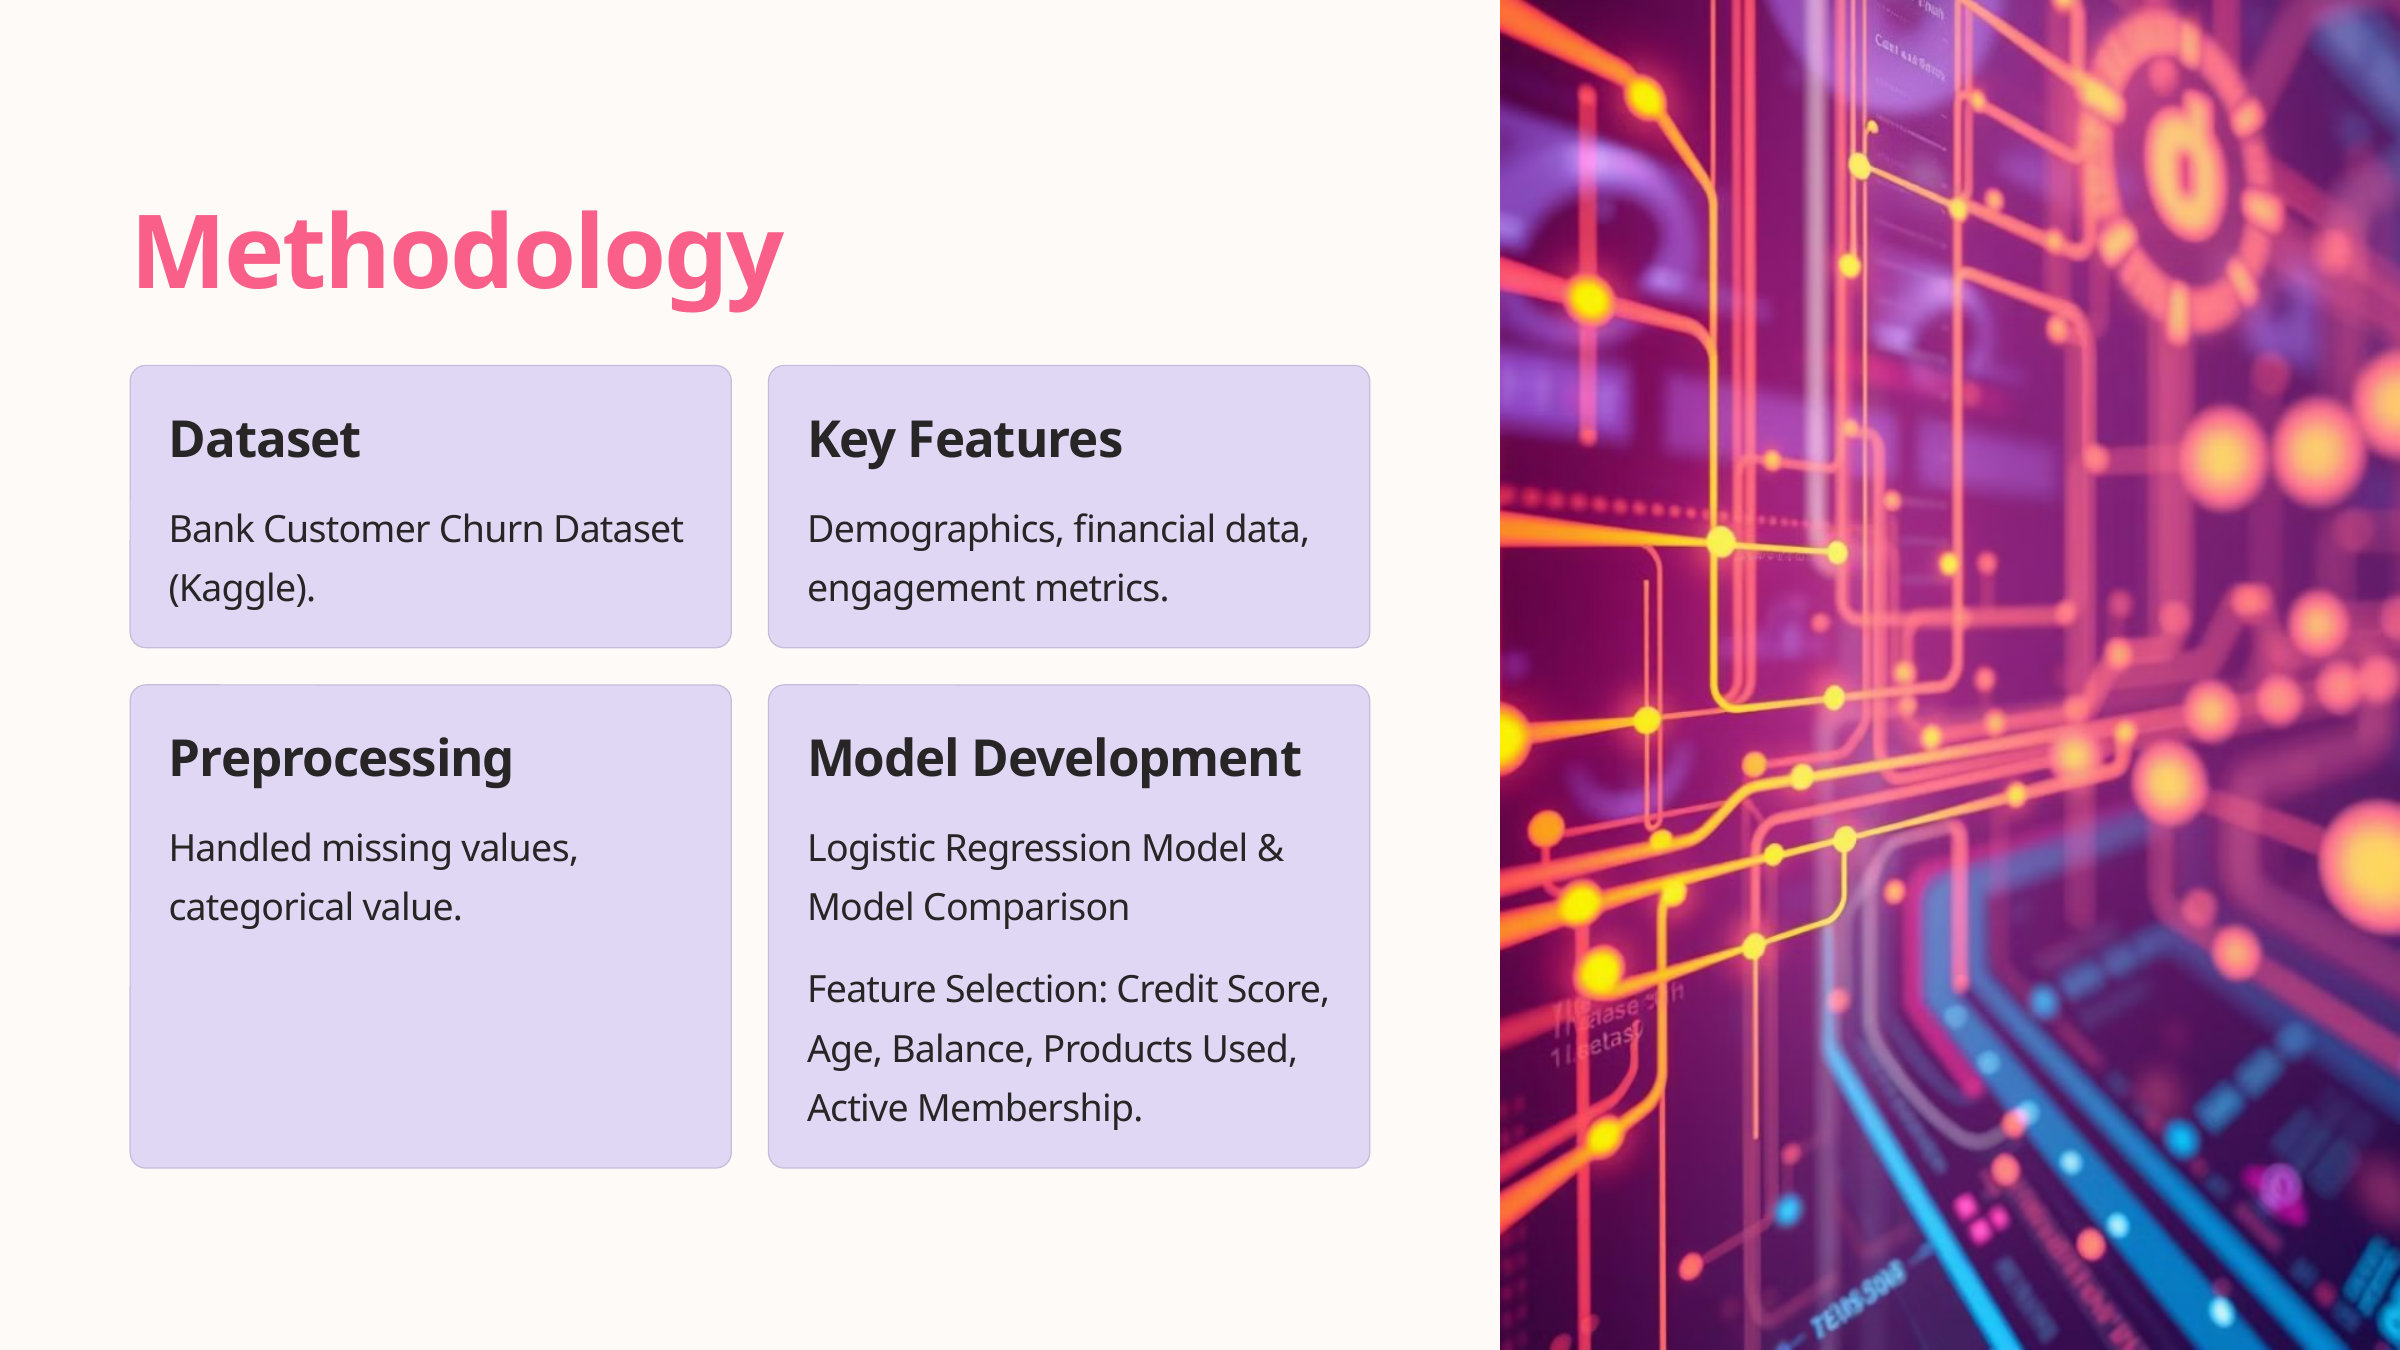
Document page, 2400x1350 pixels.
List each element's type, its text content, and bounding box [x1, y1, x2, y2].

text_box Preprocessing [168, 723, 681, 788]
text_box [130, 684, 732, 1169]
text_box Bank Customer Churn Dataset (Kaggle). [168, 490, 693, 610]
text_box Handled missing values, categorical value. [168, 809, 693, 929]
text_box Feature Selection: Credit Score, Age, Balance, Products Used, Active Membership. [806, 951, 1332, 1130]
text_box Methodology [130, 181, 1154, 310]
text_box [130, 365, 732, 648]
text_box [768, 684, 1370, 1169]
text_box Dataset [168, 403, 681, 468]
picture [1499, 0, 2400, 1350]
text_box Logistic Regression Model & Model Comparison [806, 809, 1332, 929]
text_box Model Development [807, 723, 1319, 788]
text_box [768, 365, 1370, 648]
text_box Demographics, financial data, engagement metrics. [806, 490, 1332, 610]
text_box Key Features [807, 403, 1319, 468]
